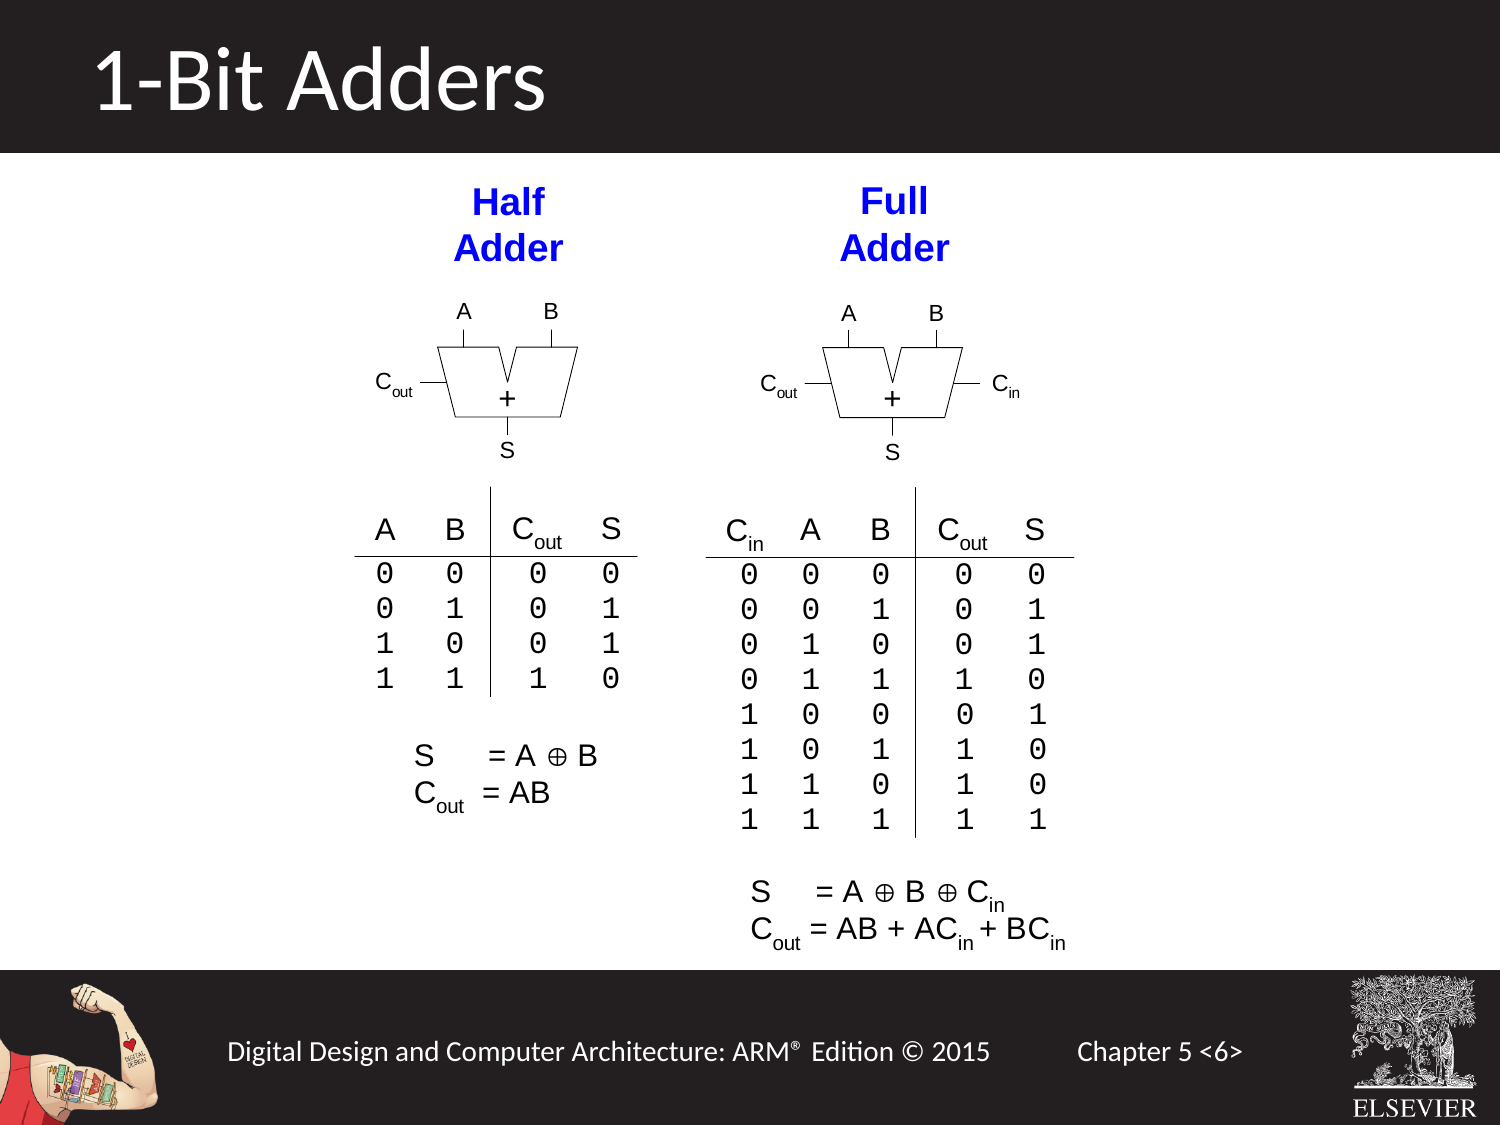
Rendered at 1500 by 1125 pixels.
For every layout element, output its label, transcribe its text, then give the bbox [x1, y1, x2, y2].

picture [0, 979, 163, 1125]
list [345, 149, 1113, 963]
text_box 1-Bit Adders [75, 11, 1375, 136]
text_box [87, 174, 1413, 1025]
picture [1350, 974, 1477, 1117]
